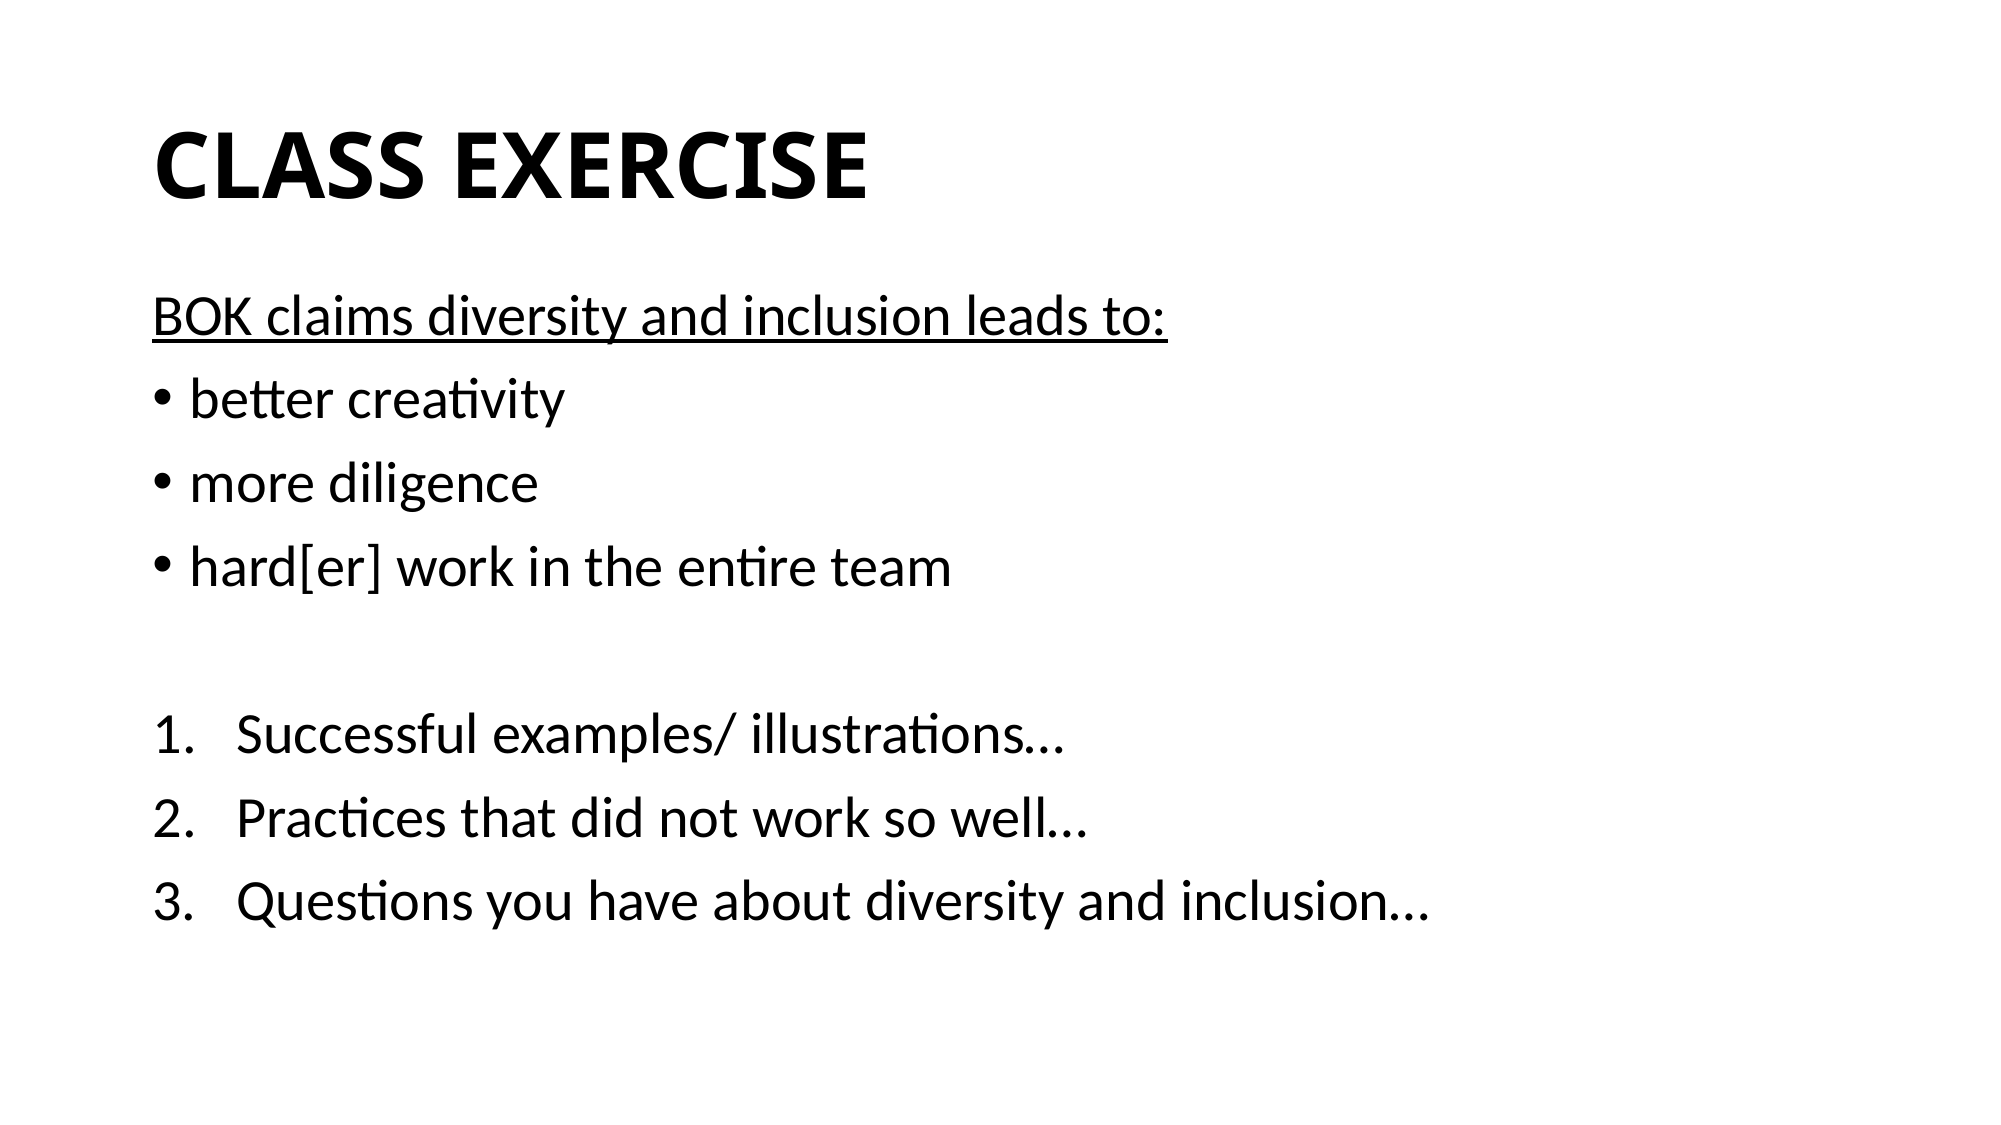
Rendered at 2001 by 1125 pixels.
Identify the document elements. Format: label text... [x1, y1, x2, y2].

list BOK claims diversity and inclusion leads to: better creativity more diligence hard[er] work in the entire team Successful examples/ illustrations… Practices that did not work so well… 3. Questions you have about diversity and inclusion… [137, 277, 1863, 992]
title CLASS EXERCISE [137, 59, 1863, 277]
